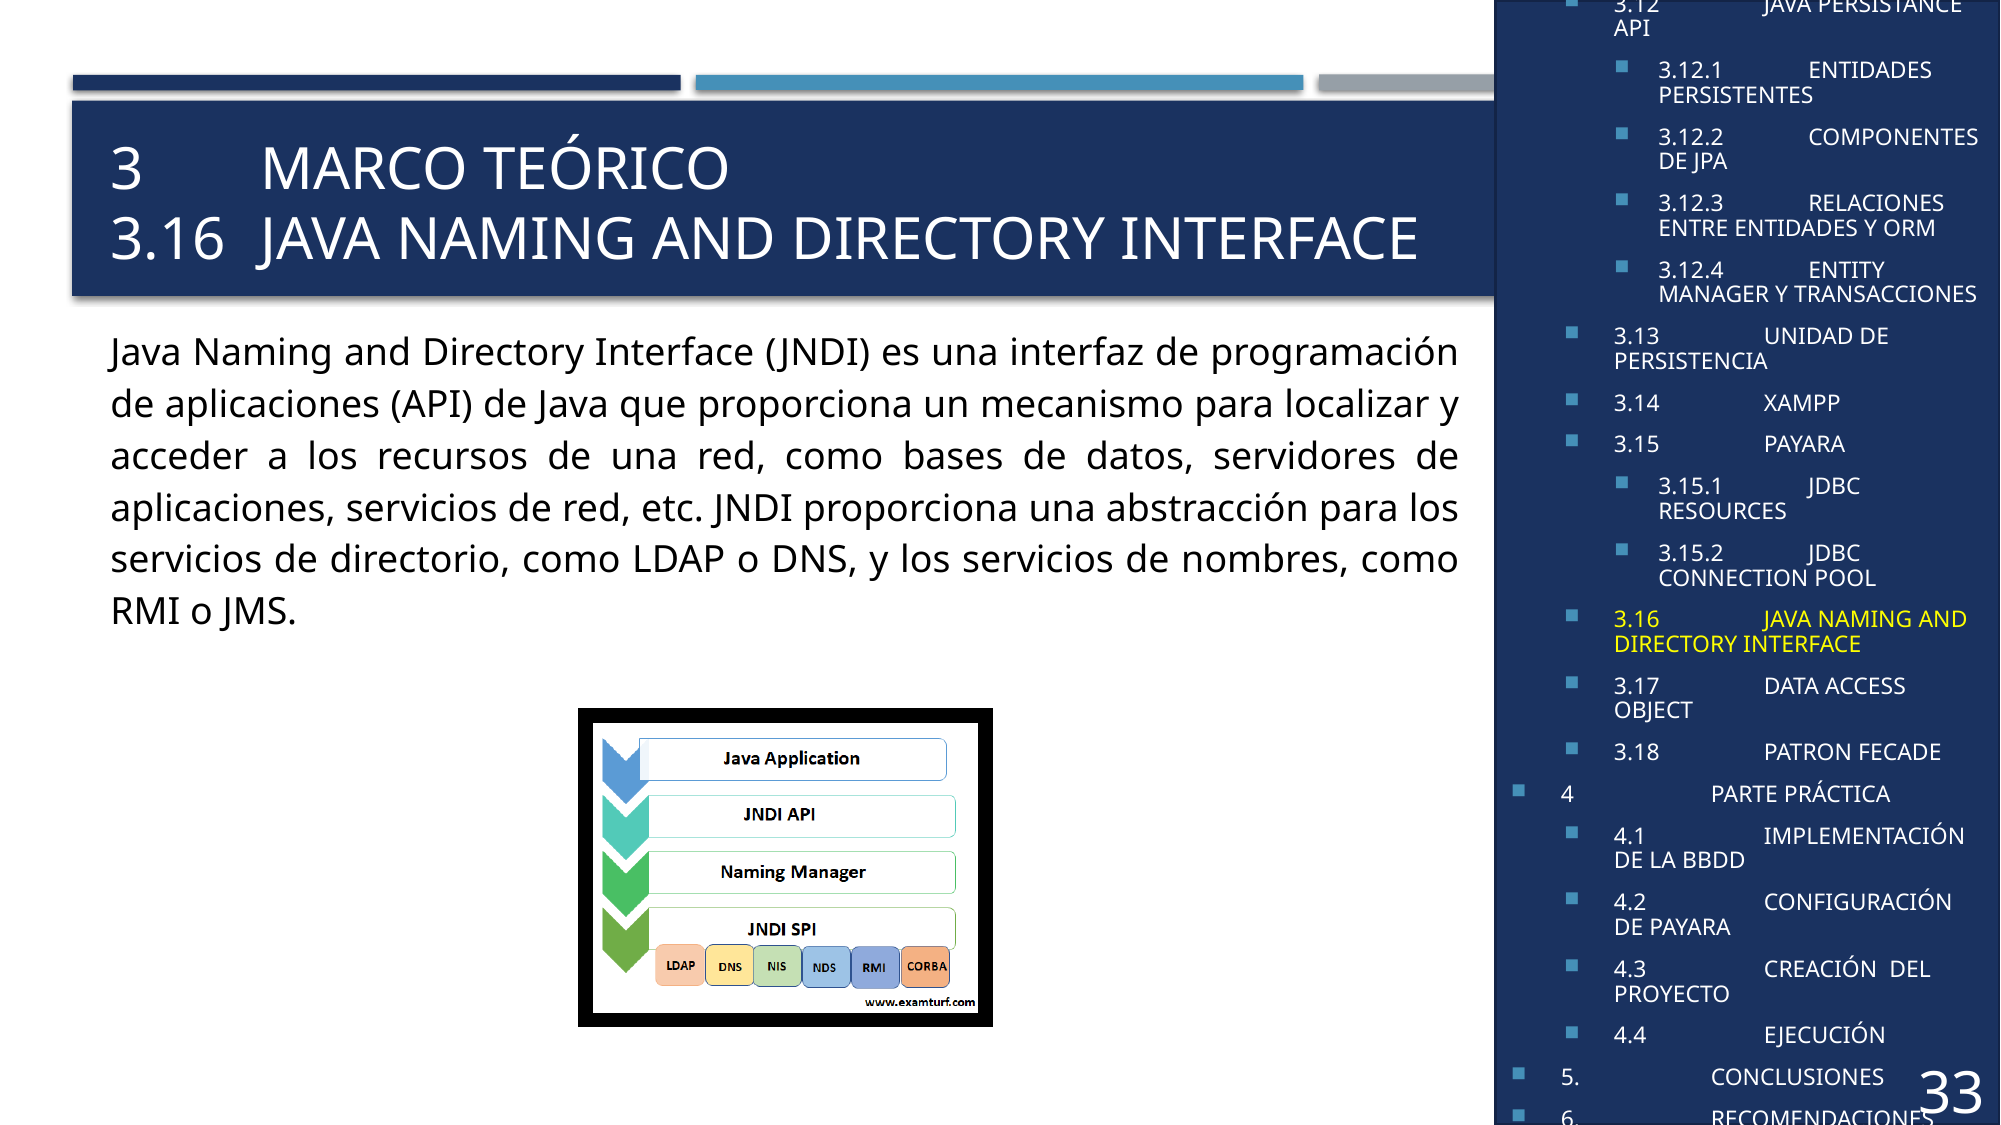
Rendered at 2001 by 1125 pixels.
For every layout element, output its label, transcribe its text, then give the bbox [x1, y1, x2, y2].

title 3 MARCO TEÓRICO 3.16 JAVA NAMING AND DIRECTORY INTERFACE [95, 112, 1494, 279]
picture [592, 722, 979, 1014]
text_box 3.12 JAVA PERSISTANCE API 3.12.1 ENTIDADES PERSISTENTES 3.12.2 COMPONENTES DE JPA 3.12.3 RELACIONES ENTRE ENTIDADES Y ORM 3.12.4 ENTITY MANAGER Y TRANSACCIONES 3.13 UNIDAD DE PERSISTENCIA 3.14 XAMPP 3.15 PAYARA 3.15.1 JDBC RESOURCES 3.15.2 JDBC CONNECTION POOL 3.16 JAVA NAMING AND DIRECTORY INTERFACE 3.17 DATA ACCESS OBJECT 3.18 PATRON FECADE 4 PARTE PRÁCTICA 4.1 IMPLEMENTACIÓN DE LA BBDD 4.2 CONFIGURACIÓN DE PAYARA 4.3 CREACIÓN DEL PROYECTO 4.4 EJECUCIÓN 5. CONCLUSIONES 6. RECOMENDACIONES [1494, 0, 2000, 1125]
list Java Naming and Directory Interface (JNDI) es una interfaz de programación de aplicaciones (API) de Java que proporciona un mecanismo para localizar y acceder a los recursos de una red, como bases de datos, servidores de aplicaciones, servicios de red, etc. JNDI proporciona una abstracción para los servicios de directorio, como LDAP o DNS, y los servicios de nombres, como RMI o JMS. [95, 313, 1476, 641]
slide_number 33 [1827, 1065, 2000, 1125]
